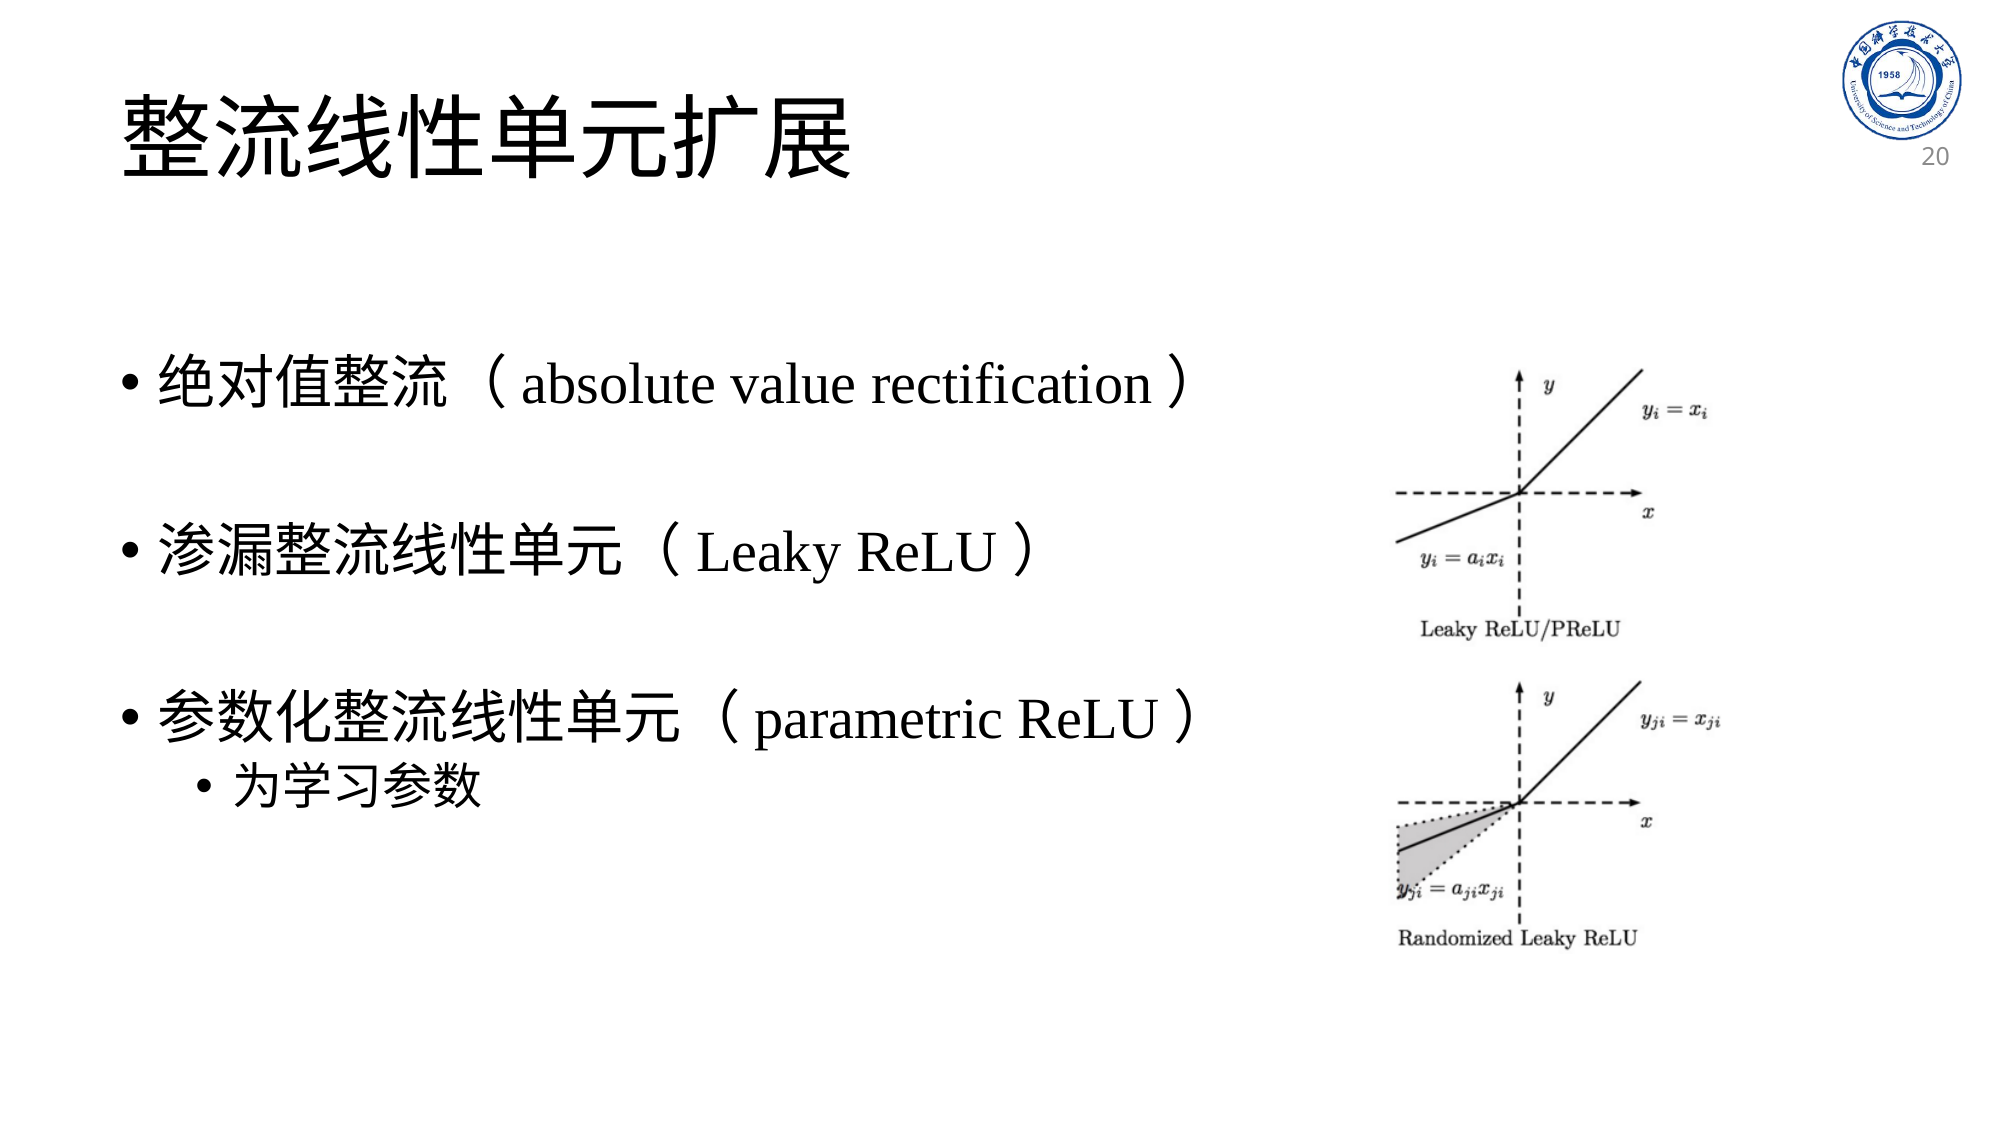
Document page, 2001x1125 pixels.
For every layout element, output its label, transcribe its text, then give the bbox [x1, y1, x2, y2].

picture [1383, 355, 1722, 647]
picture [1383, 667, 1722, 954]
title 整流线性单元扩展 [105, 59, 1900, 223]
picture [1839, 17, 1965, 127]
slide_number 20 [1514, 127, 1965, 188]
